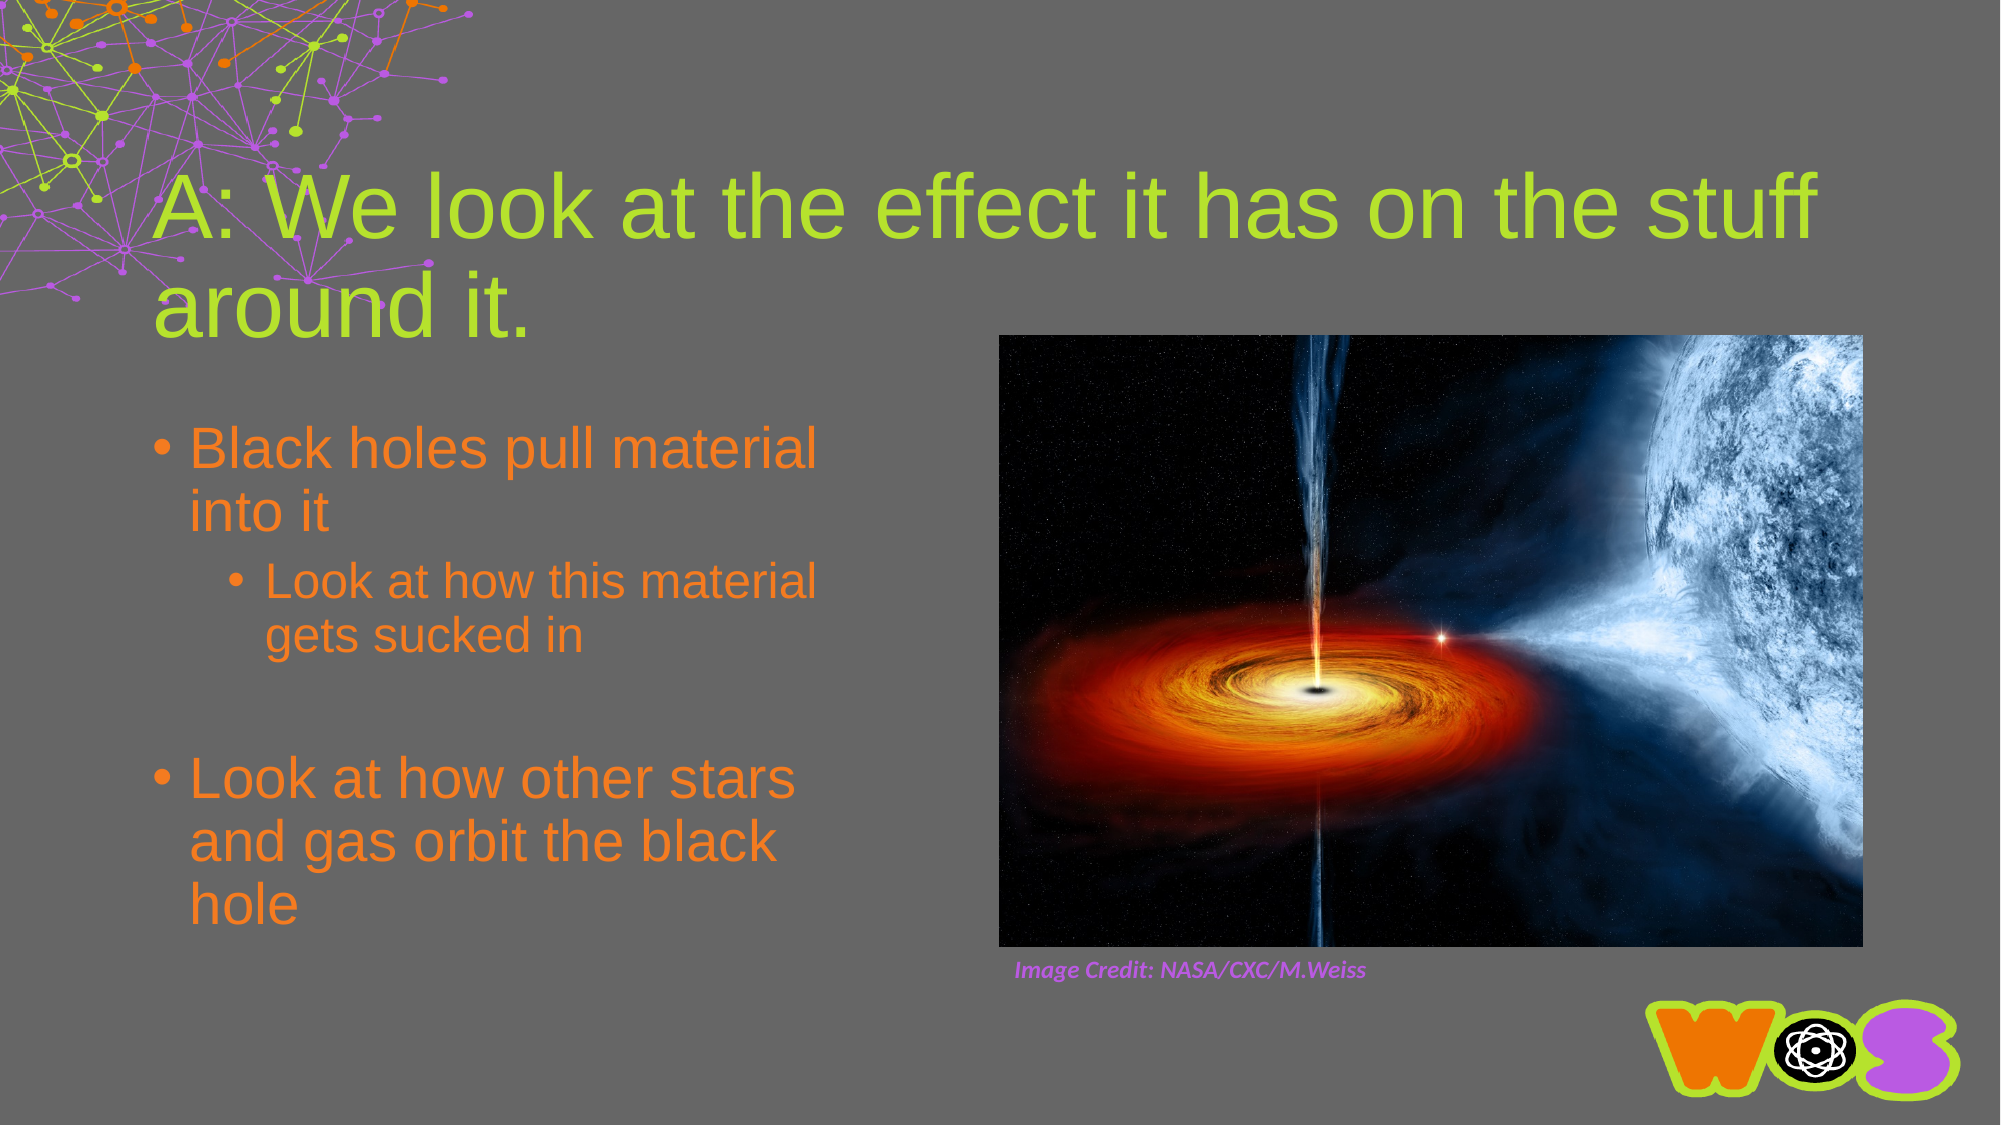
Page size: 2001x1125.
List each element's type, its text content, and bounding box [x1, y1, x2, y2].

list Black holes pull material into it Look at how this material gets sucked in Look at how other stars and gas orbit the black hole [137, 411, 902, 1125]
text_box Image Credit: NASA/CXC/M.Weiss [999, 947, 1686, 992]
title A: We look at the effect it has on the stuff around it. [137, 149, 1863, 368]
picture [0, 0, 2001, 1125]
